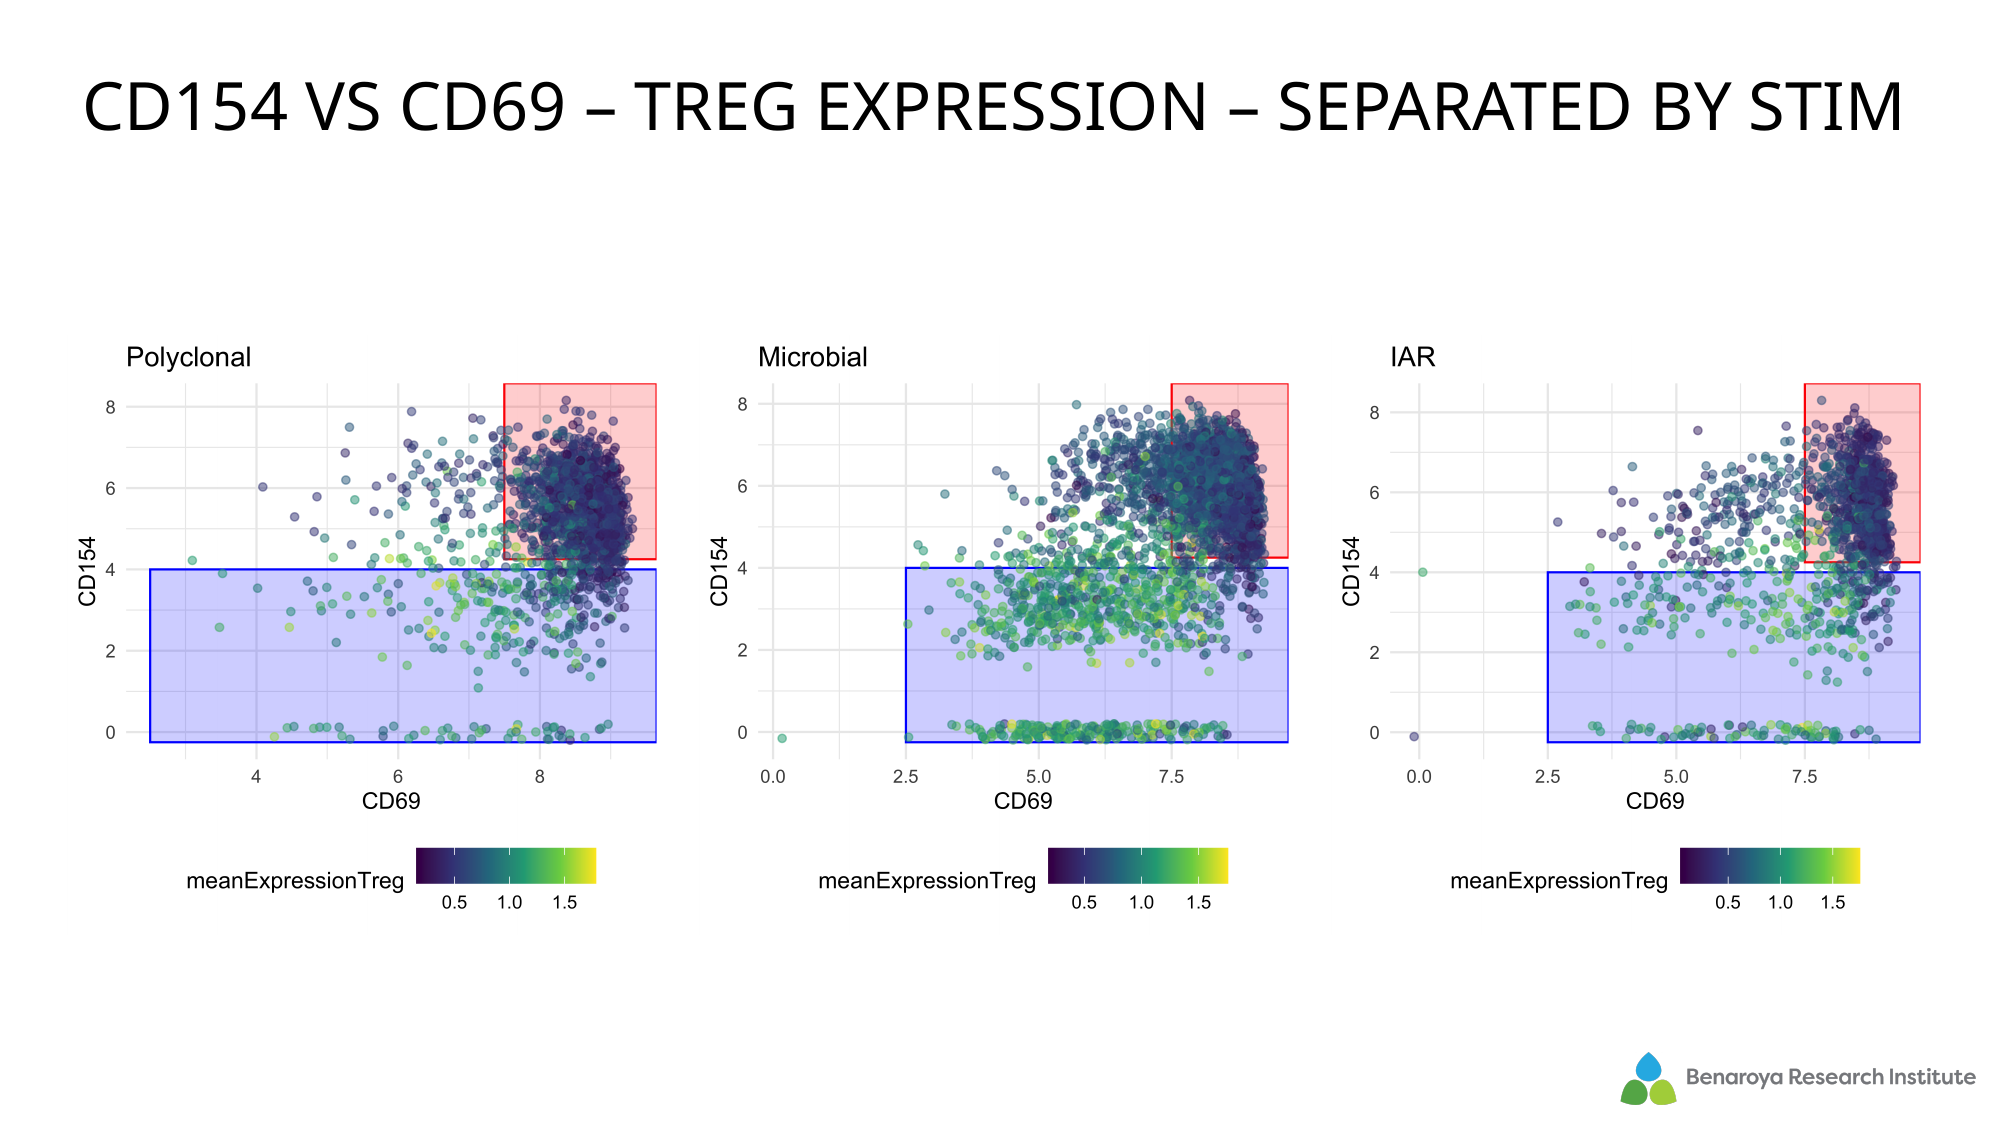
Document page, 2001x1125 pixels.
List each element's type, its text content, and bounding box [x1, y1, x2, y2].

title Cd154 vs cd69 – treg expression – separated by stim [67, 59, 1932, 158]
picture [67, 334, 668, 935]
picture [1331, 334, 1932, 935]
picture [1620, 1052, 1976, 1105]
picture [699, 334, 1300, 935]
